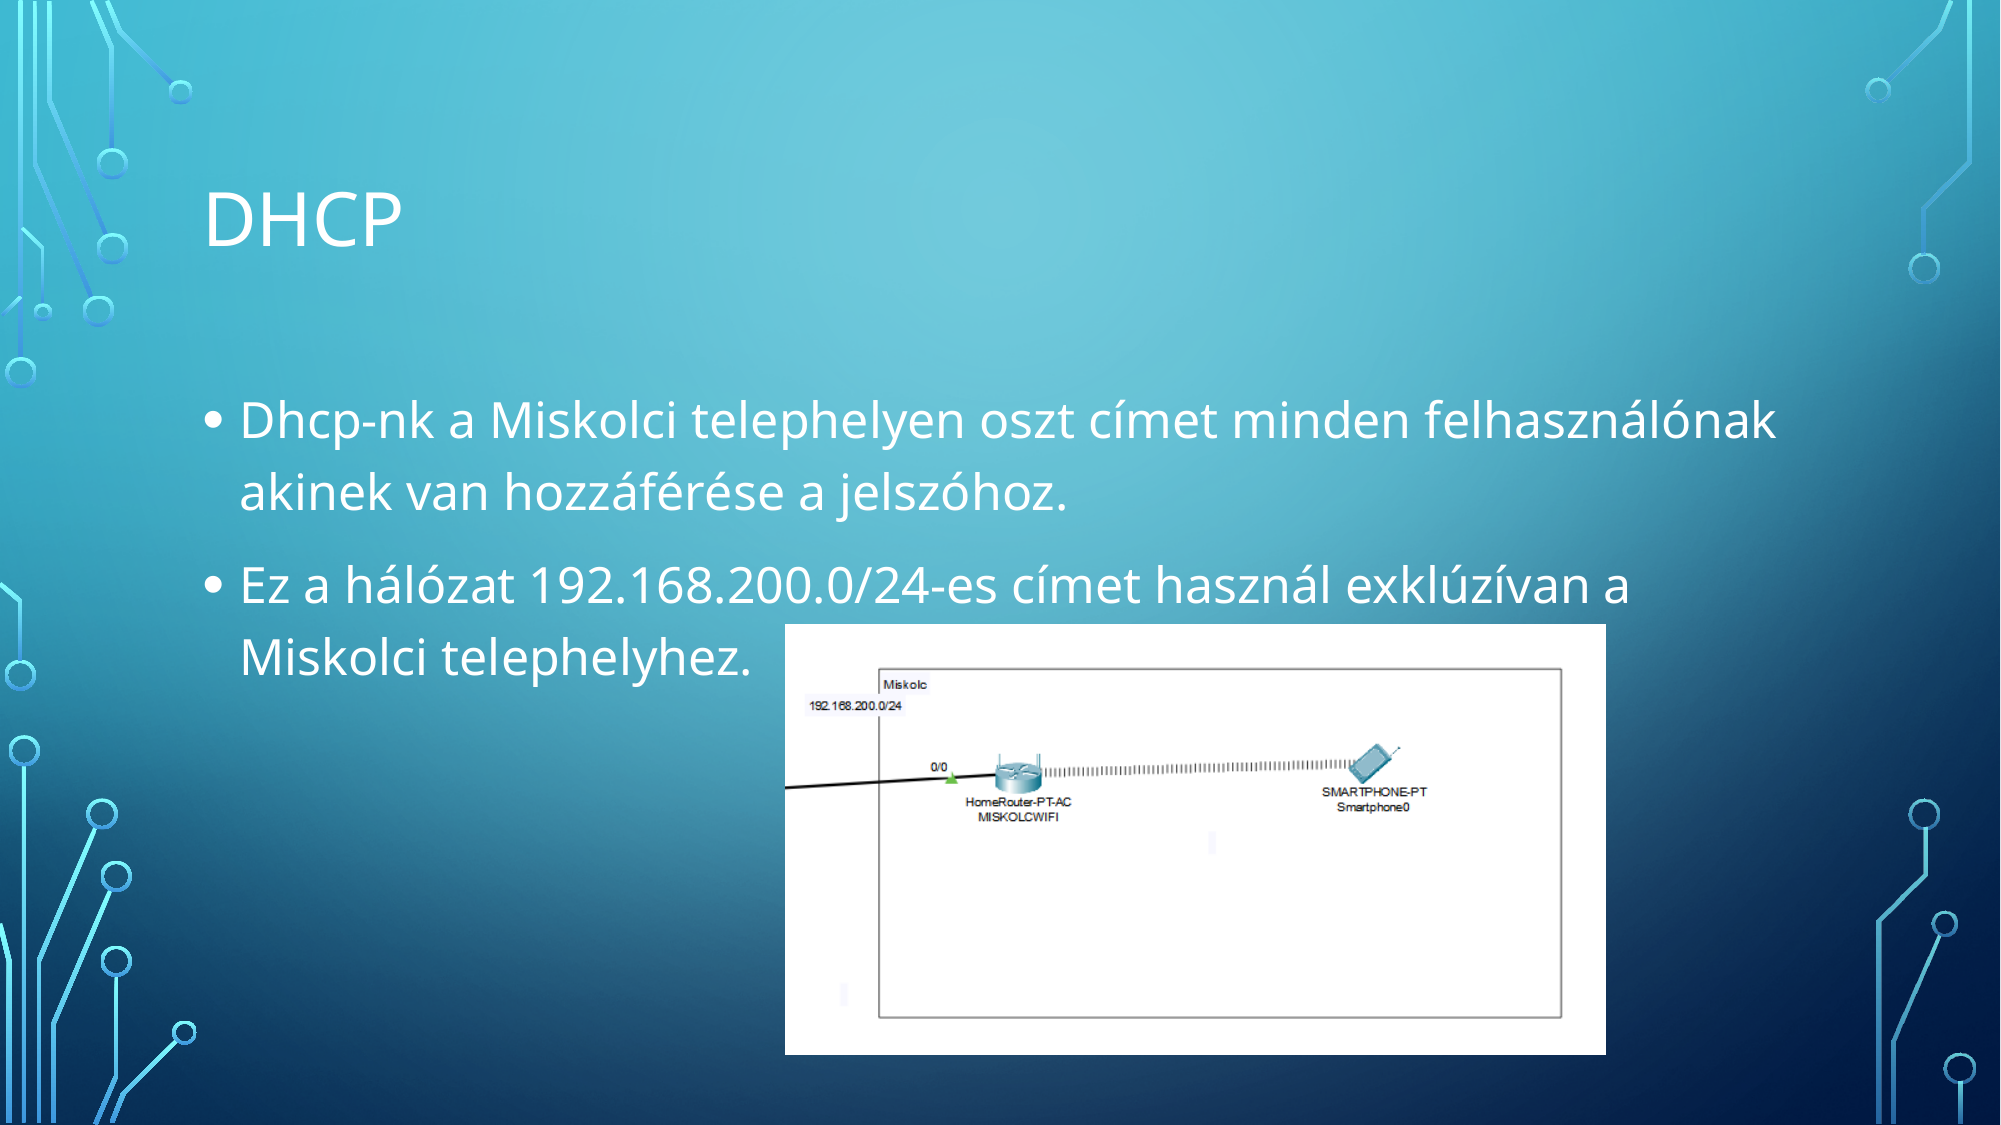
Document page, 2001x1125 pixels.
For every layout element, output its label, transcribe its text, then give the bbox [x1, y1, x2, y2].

list Dhcp-nk a Miskolci telephelyen oszt címet minden felhasználónak akinek van hozzáférése a jelszóhoz. Ez a hálózat 192.168.200.0/24-es címet használ exklúzívan a Miskolci telephelyhez. [187, 369, 1813, 950]
picture [784, 624, 1606, 1055]
title dhcp [187, 101, 1813, 344]
